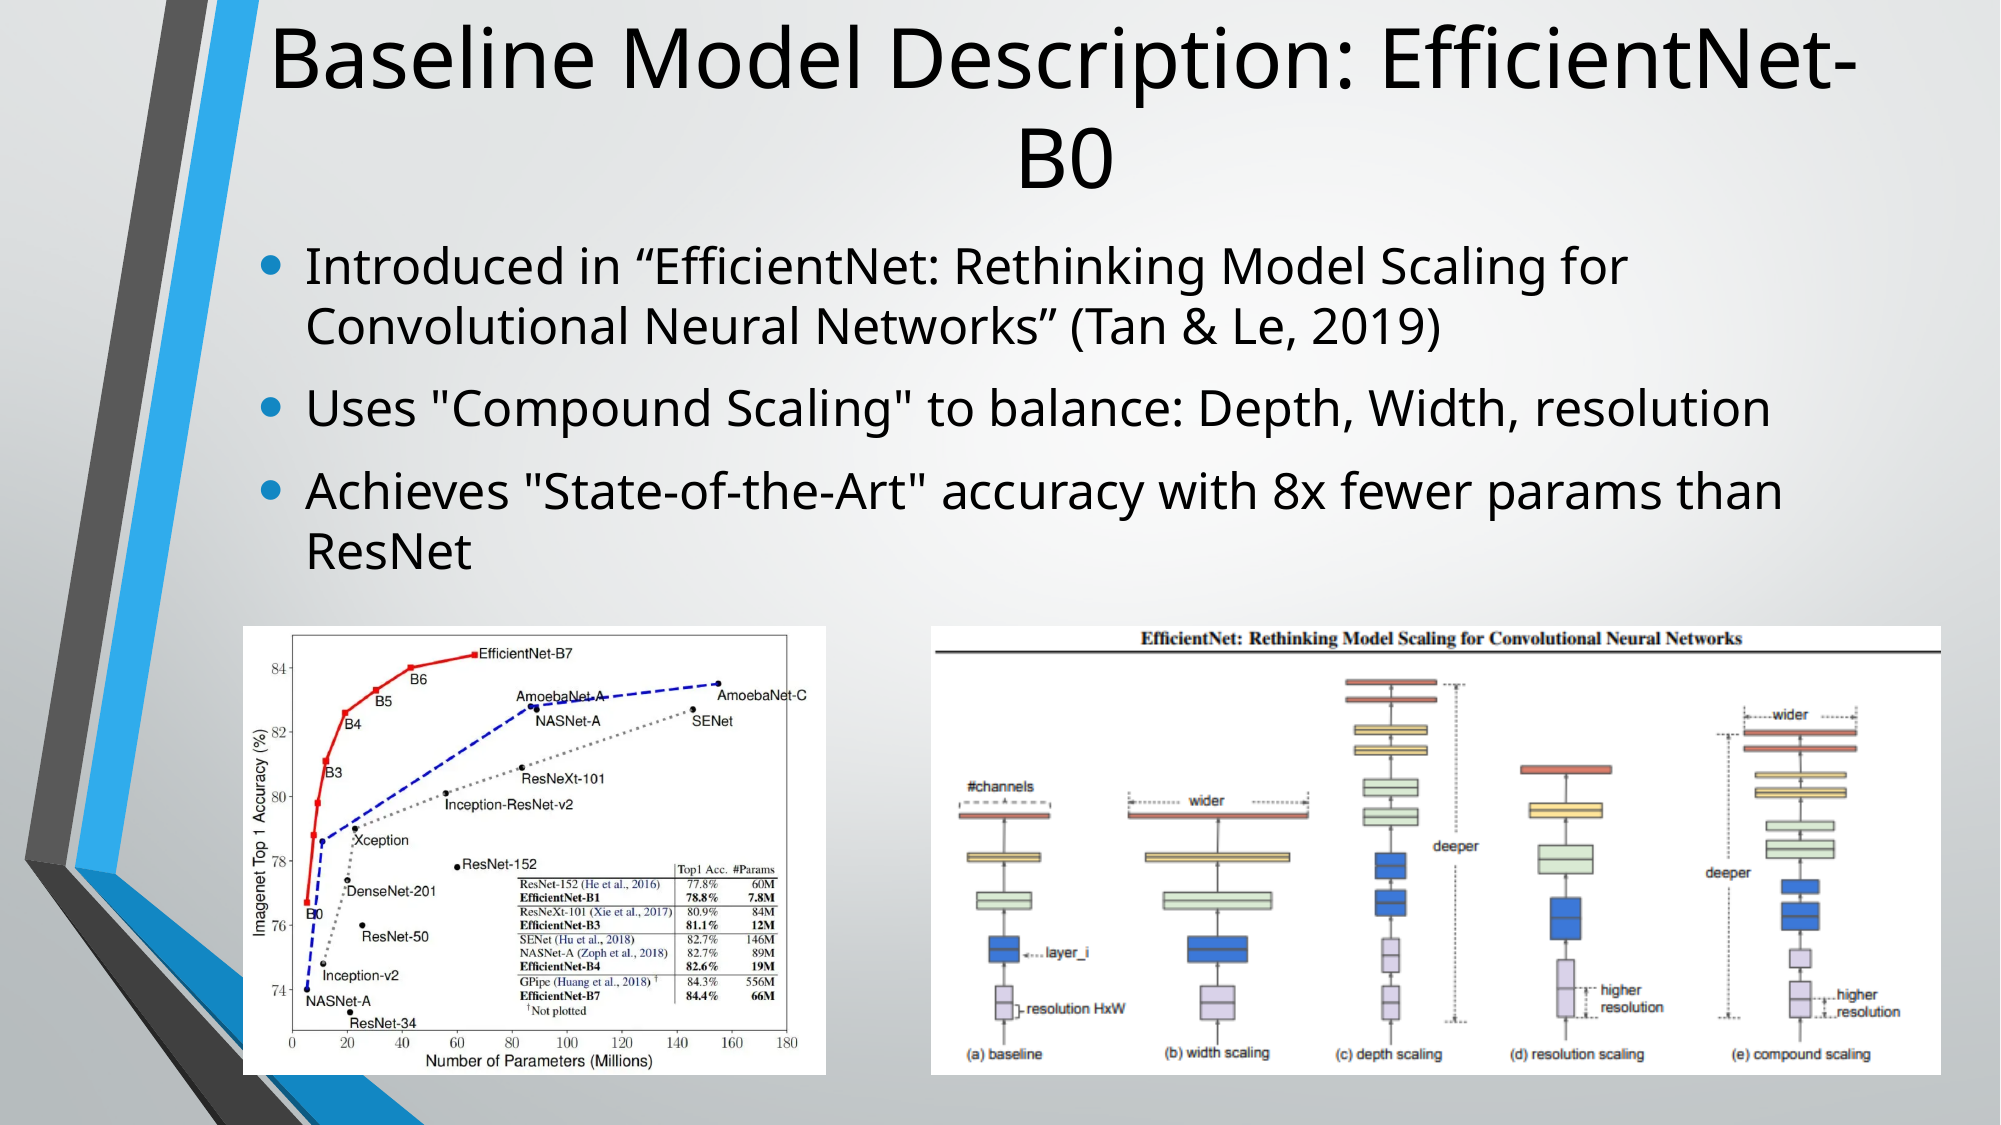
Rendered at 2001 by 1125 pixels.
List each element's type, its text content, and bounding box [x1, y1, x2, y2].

picture [243, 625, 826, 1076]
list Introduced in “EfficientNet: Rethinking Model Scaling for Convolutional Neural Networks” (Tan & Le, 2019) Uses "Compound Scaling" to balance: Depth, Width, resolution Achieves "State-of-the-Art" accuracy with 8x fewer params than ResNet [243, 226, 1887, 740]
title Baseline Model Description: EfficientNet-B0 [243, 0, 1887, 226]
picture [930, 626, 1941, 1076]
